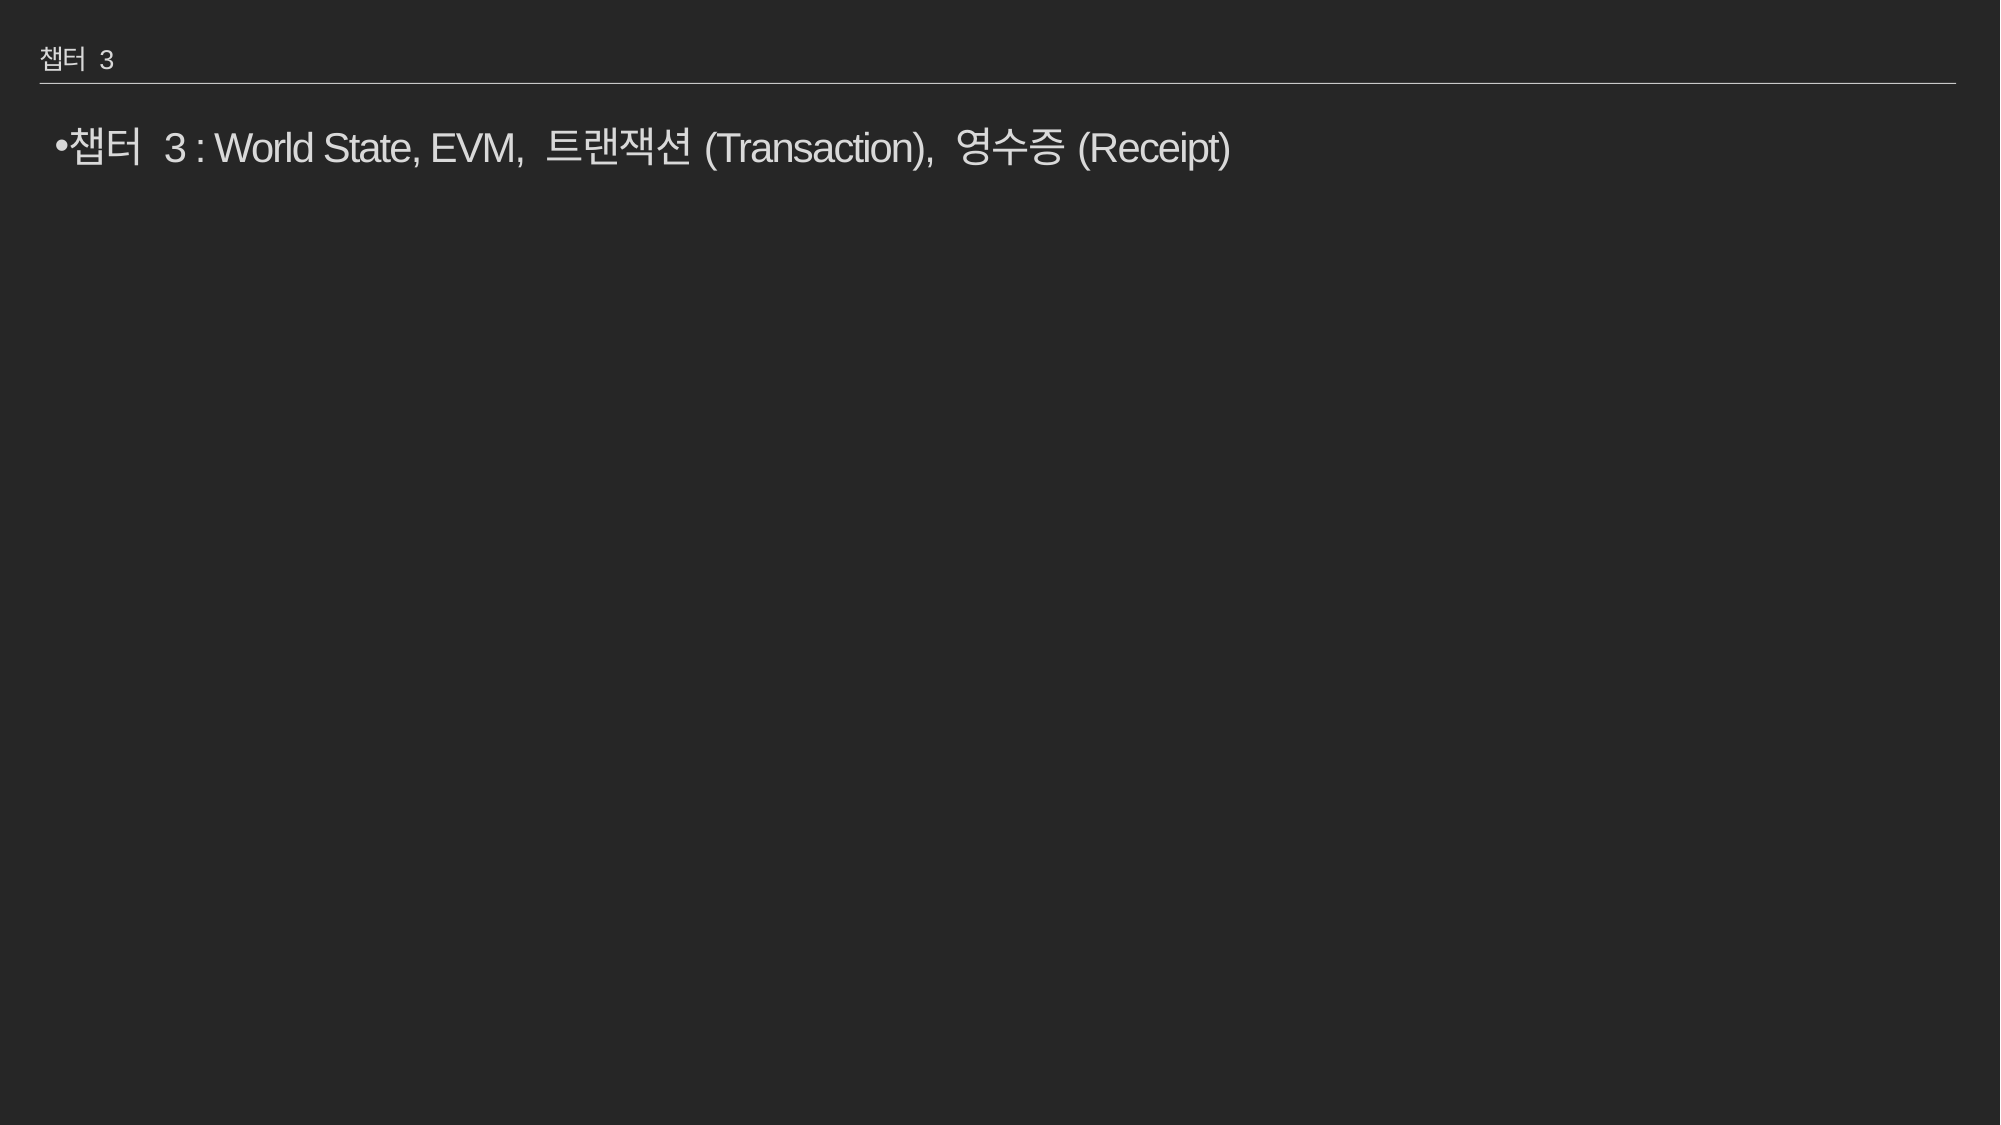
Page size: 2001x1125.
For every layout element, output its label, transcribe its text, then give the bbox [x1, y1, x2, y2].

title 챕터 3 [39, 31, 1961, 84]
list 챕터 3 : World State, EVM, 트랜잭션(Transaction), 영수증(Receipt) [39, 110, 1957, 825]
